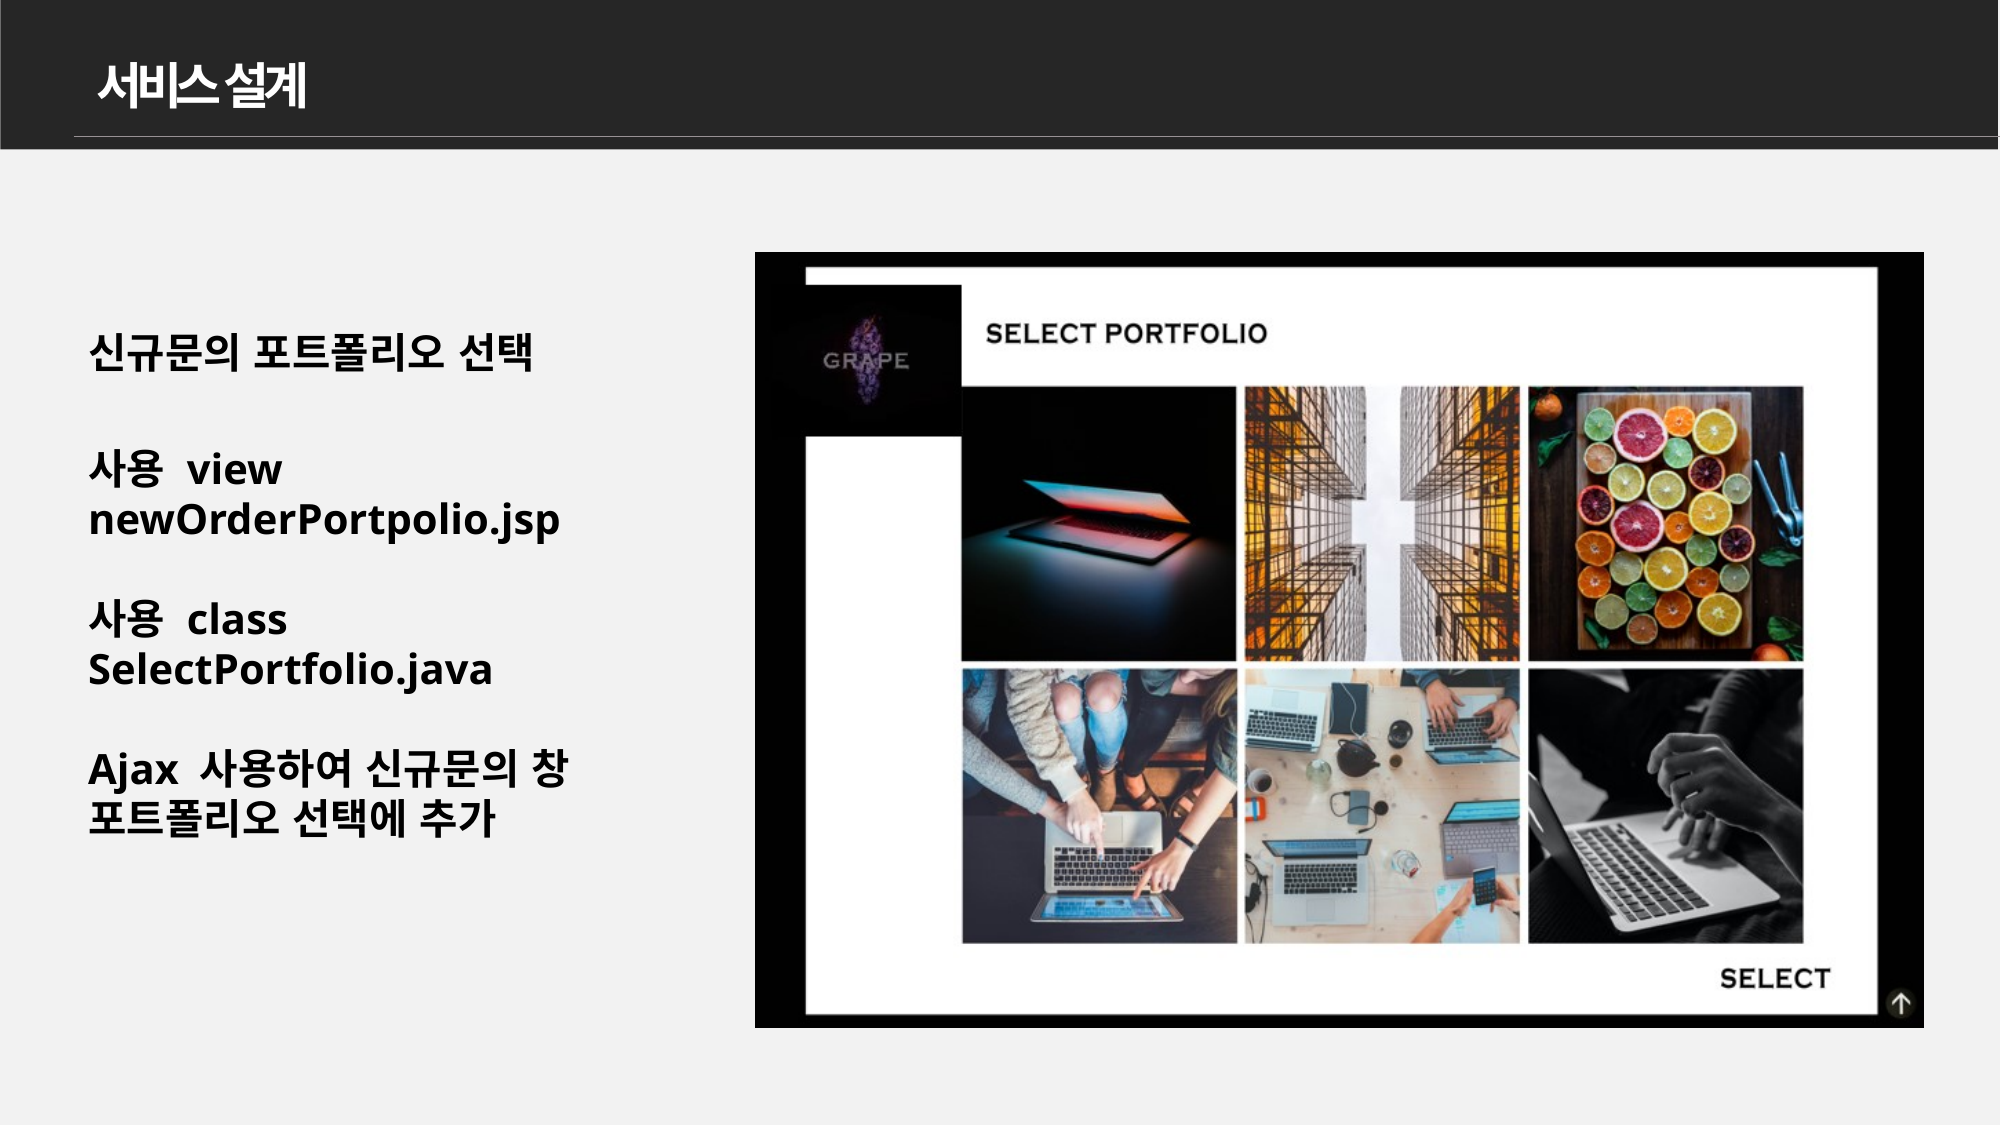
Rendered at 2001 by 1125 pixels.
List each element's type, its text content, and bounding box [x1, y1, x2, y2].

text_box 사용 view newOrderPortpolio.jsp 사용 class SelectPortfolio.java Ajax 사용하여 신규문의 창 포트폴리오 선택에 추가 [73, 435, 668, 951]
text_box [0, 0, 1999, 150]
picture [755, 252, 1924, 1028]
text_box 신규문의 포트폴리오 선택 [73, 318, 668, 384]
text_box 서비스 설계 [81, 46, 325, 122]
